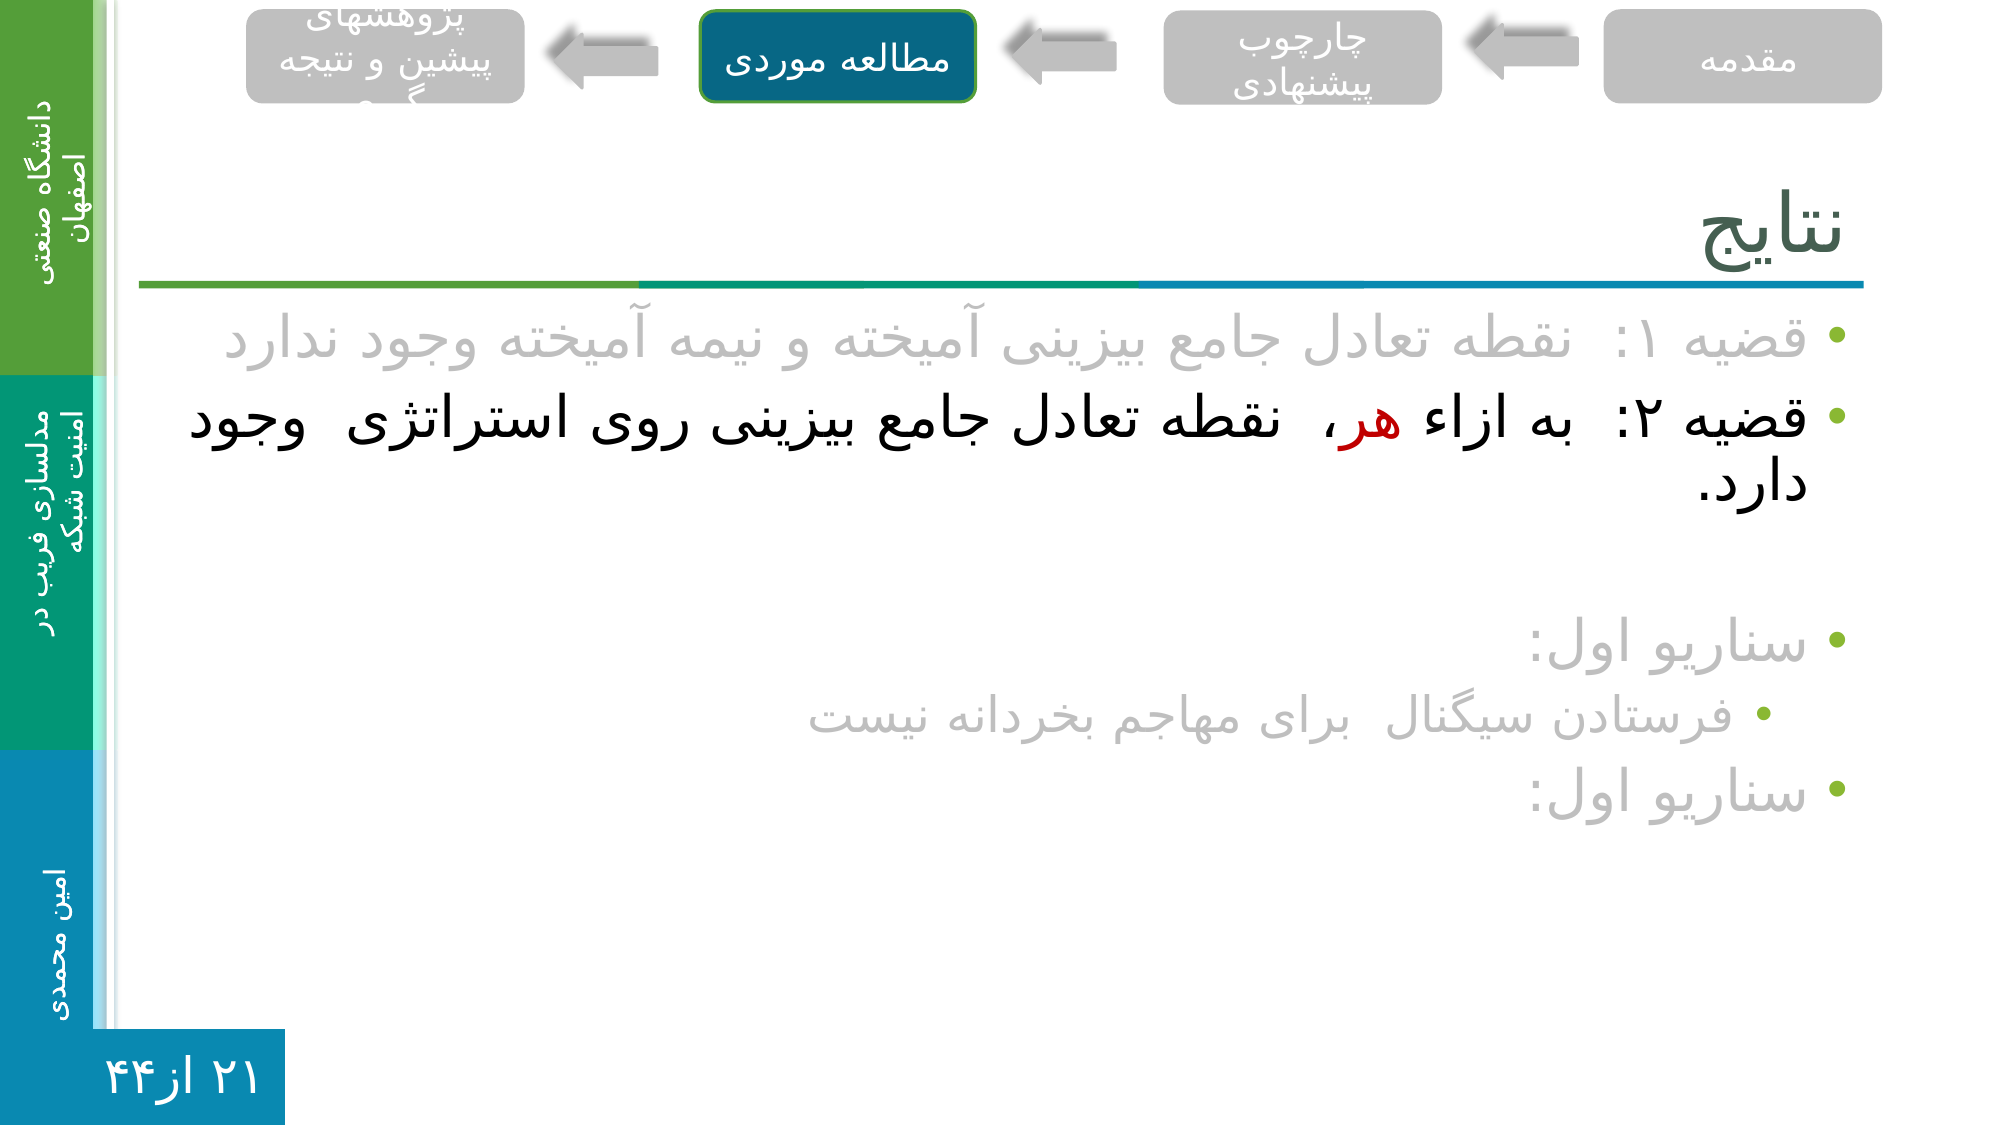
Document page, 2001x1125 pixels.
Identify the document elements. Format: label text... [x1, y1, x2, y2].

title نتایج [137, 162, 1863, 278]
text_box ۲۱ از۴۴ [84, 1029, 285, 1125]
text_box [1474, 23, 1579, 80]
text_box [553, 32, 659, 90]
text_box چارچوب پیشنهادی [1163, 10, 1443, 105]
text_box پژوهشهای پیشین و نتیجه گیری [246, 9, 525, 104]
text_box [1012, 27, 1117, 85]
text_box مقدمه [1603, 9, 1883, 104]
text_box مطالعه موردی [698, 9, 978, 104]
